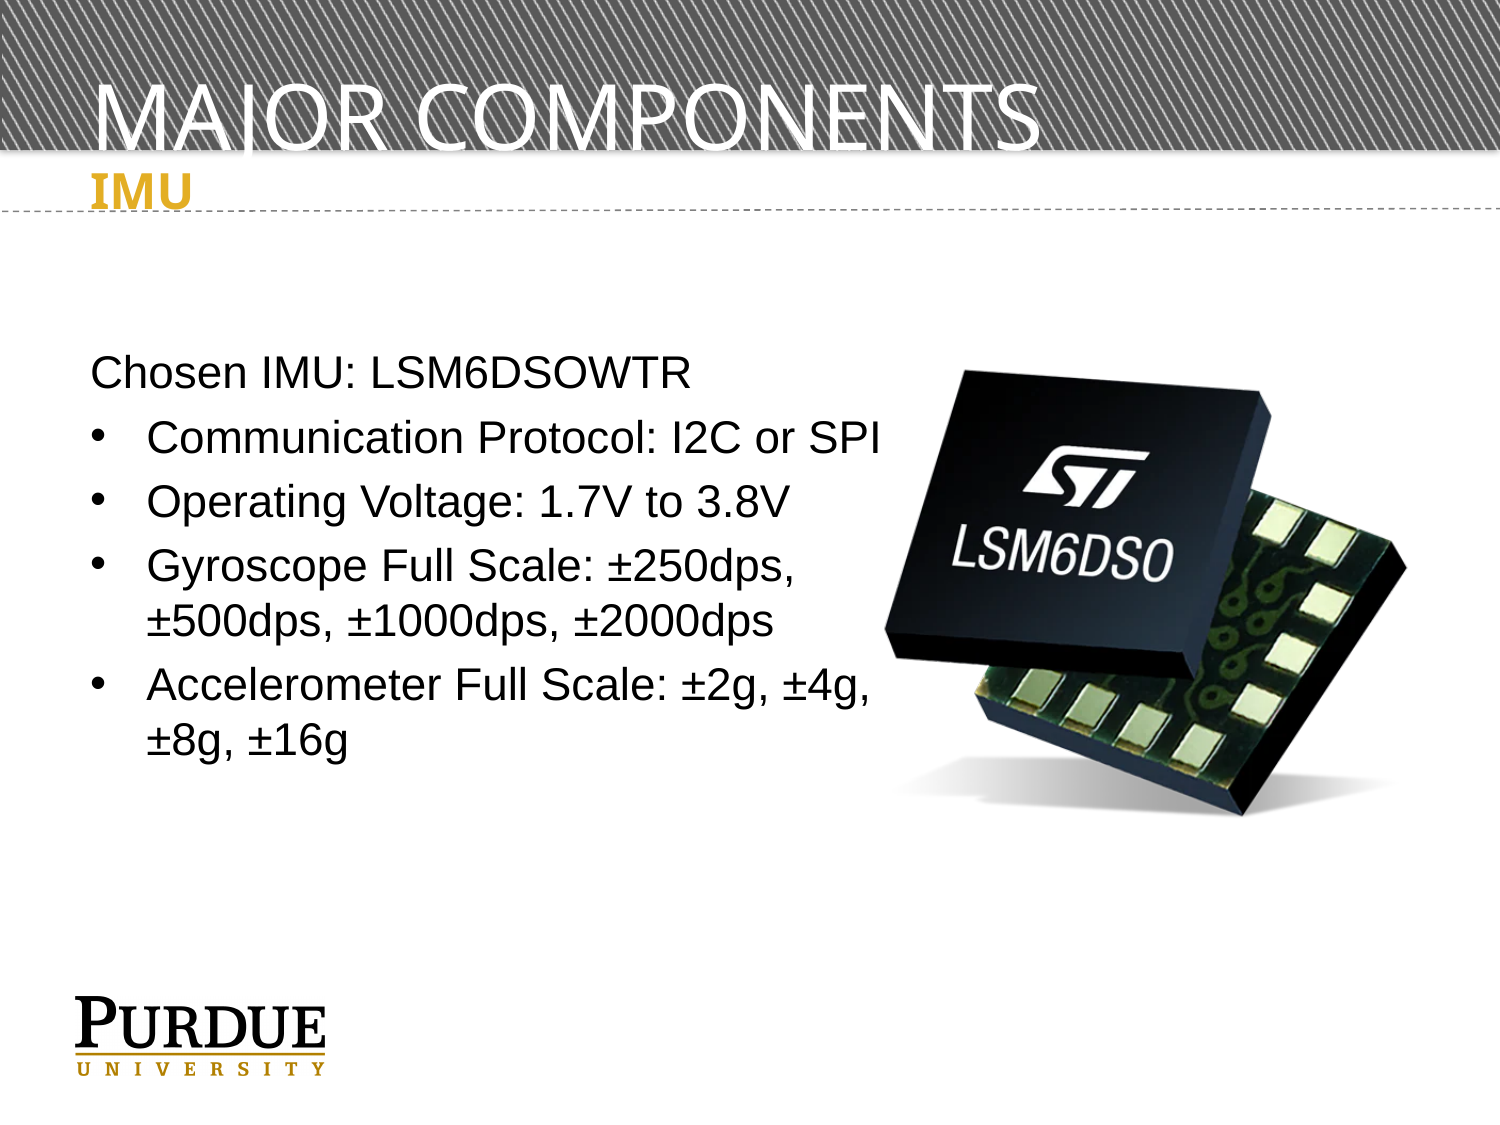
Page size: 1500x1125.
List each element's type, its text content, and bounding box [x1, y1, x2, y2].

title Major Components [75, 51, 1427, 175]
list IMU [75, 151, 1425, 225]
picture [75, 996, 325, 1076]
picture [826, 361, 1466, 827]
list Chosen IMU: LSM6DSOWTR Communication Protocol: I2C or SPI Operating Voltage: 1.7V to 3.8V Gyroscope Full Scale: ±250dps, ±500dps, ±1000dps, ±2000dps Accelerometer Full Scale: ±2g, ±4g, ±8g, ±16g [75, 335, 908, 807]
